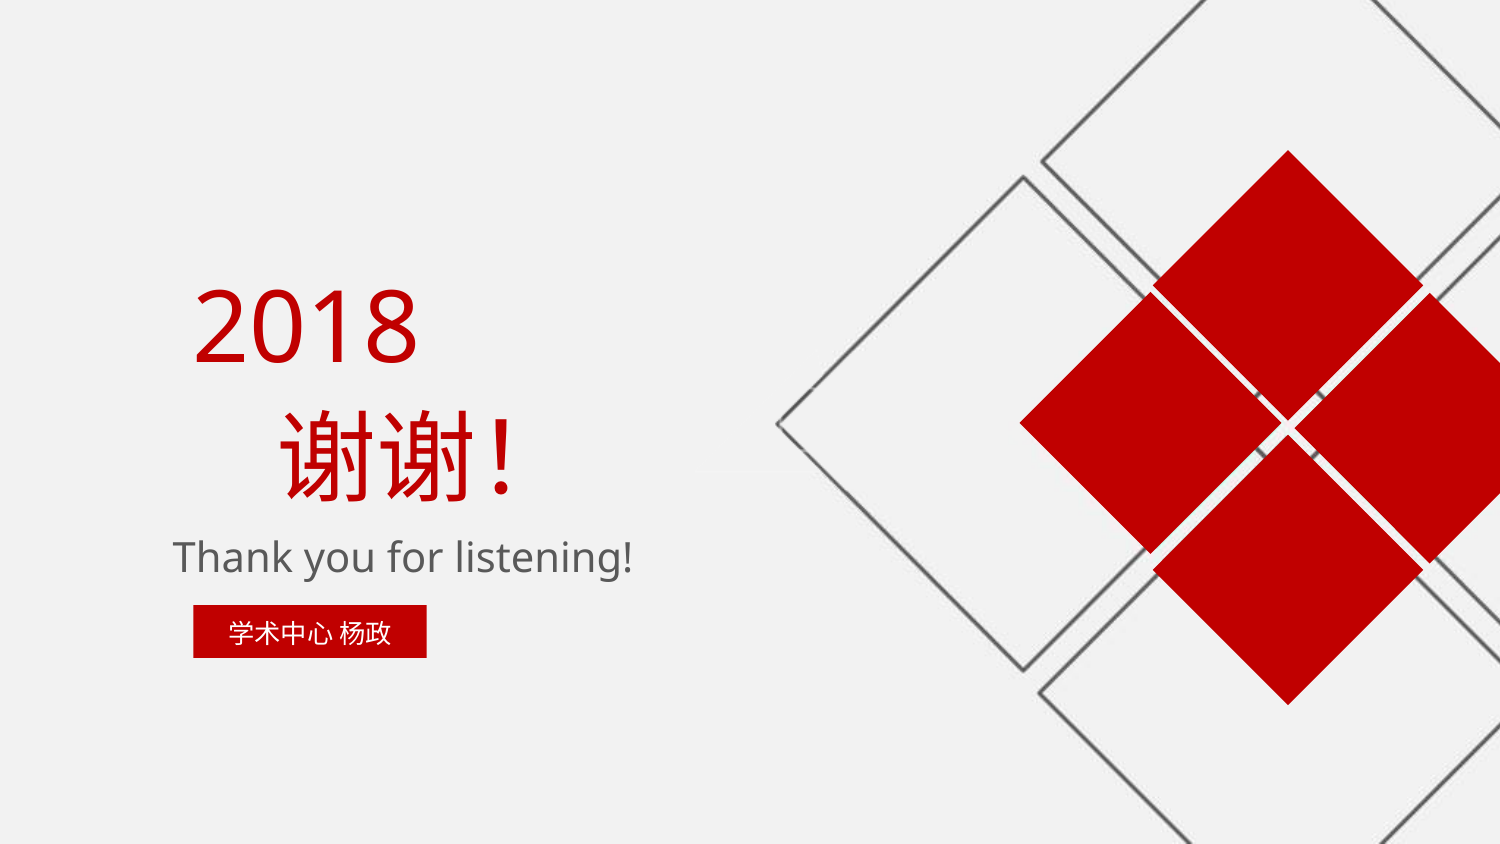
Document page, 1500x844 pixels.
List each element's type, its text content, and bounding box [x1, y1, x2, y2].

text_box 学术中心 杨政 [193, 605, 427, 658]
text_box 2018 [180, 256, 433, 388]
text_box [1150, 432, 1426, 708]
text_box [1017, 289, 1284, 556]
picture [0, 0, 1500, 844]
text_box Thank you for listening! [161, 525, 645, 587]
text_box 谢谢！ [265, 389, 589, 521]
text_box [1292, 290, 1500, 566]
text_box [1150, 148, 1426, 423]
